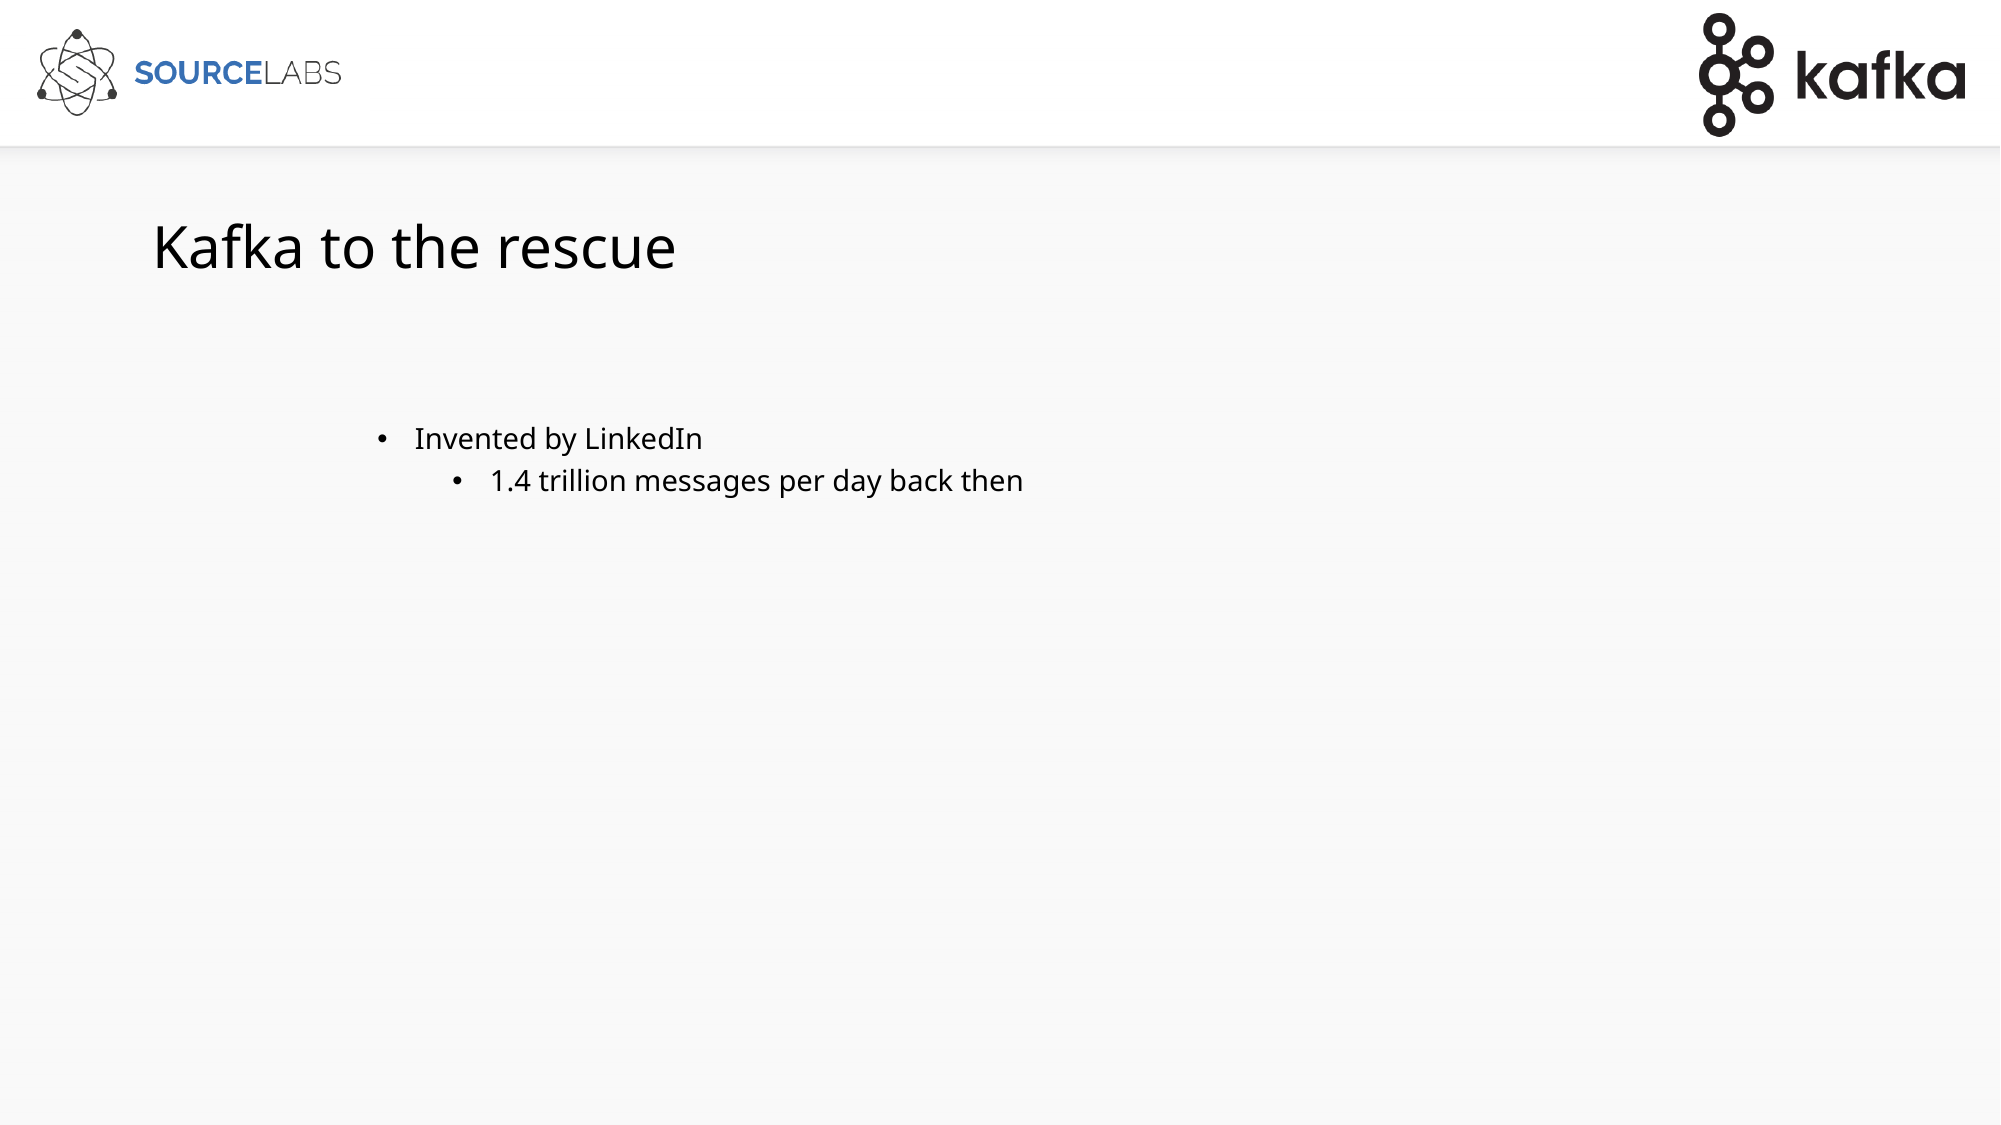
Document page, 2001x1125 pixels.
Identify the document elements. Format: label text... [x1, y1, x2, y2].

list Invented by LinkedIn 1.4 trillion messages per day back then [137, 356, 1863, 1033]
title Kafka to the rescue [137, 161, 1863, 337]
picture [0, 3, 2000, 1125]
